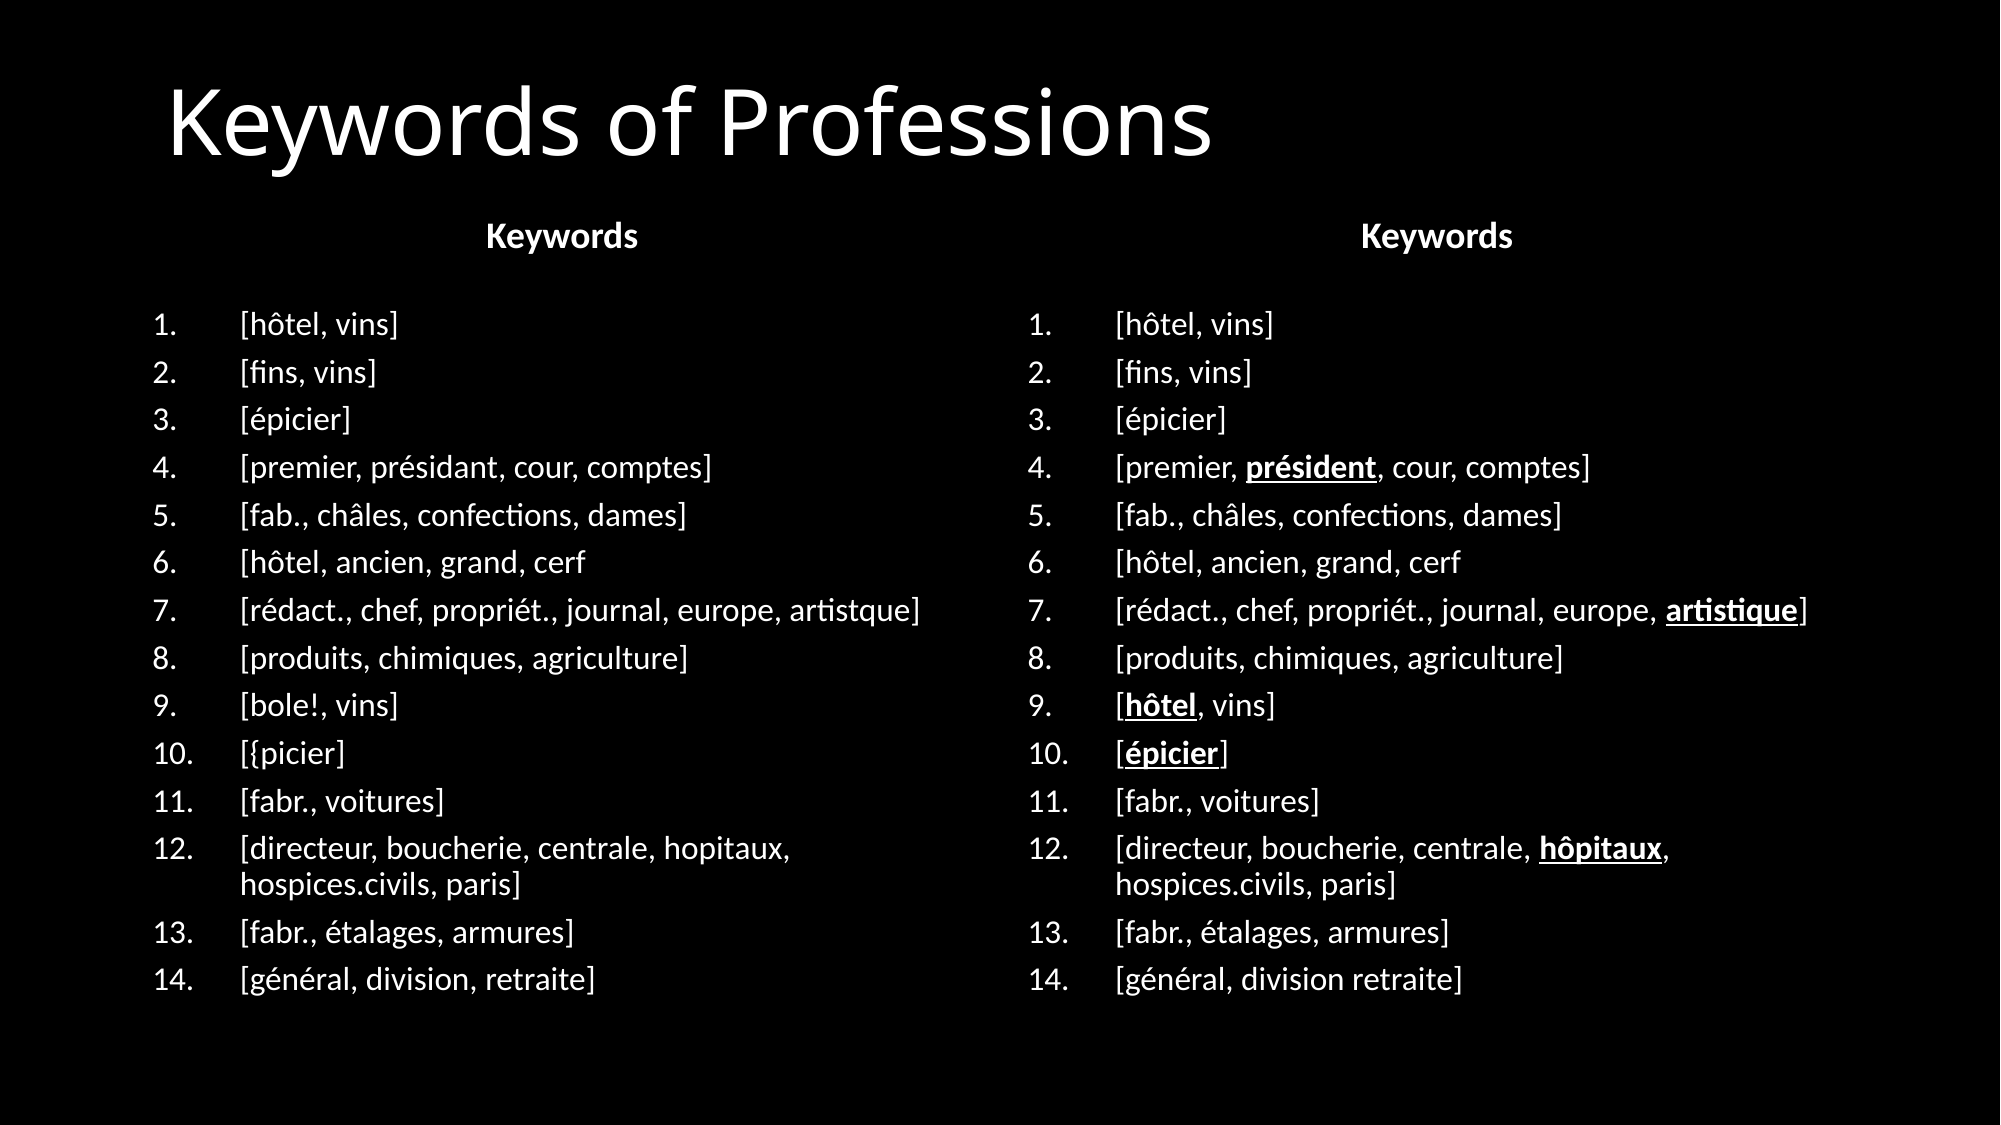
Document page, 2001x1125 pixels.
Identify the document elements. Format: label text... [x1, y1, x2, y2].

list [hôtel, vins] [fins, vins] [épicier] [premier, présidant, cour, comptes] [fab., châles, confections, dames] [hôtel, ancien, grand, cerf [rédact., chef, propriét., journal, europe, artistque] [produits, chimiques, agriculture] [bole!, vins] [{picier] [fabr., voitures] [directeur, boucherie, centrale, hopitaux, hospices.civils, paris] [fabr., étalages, armures] [général, division, retraite] [137, 299, 988, 1014]
title Keywords of Professions [150, 16, 1875, 235]
text_box Keywords [137, 203, 988, 264]
text_box Keywords [1012, 203, 1863, 264]
list [hôtel, vins] [fins, vins] [épicier] [premier, président, cour, comptes] [fab., châles, confections, dames] [hôtel, ancien, grand, cerf [rédact., chef, propriét., journal, europe, artistique] [produits, chimiques, agriculture] [hôtel, vins] [épicier] [fabr., voitures] [directeur, boucherie, centrale, hôpitaux, hospices.civils, paris] [fabr., étalages, armures] [général, division retraite] [1012, 299, 1863, 1014]
